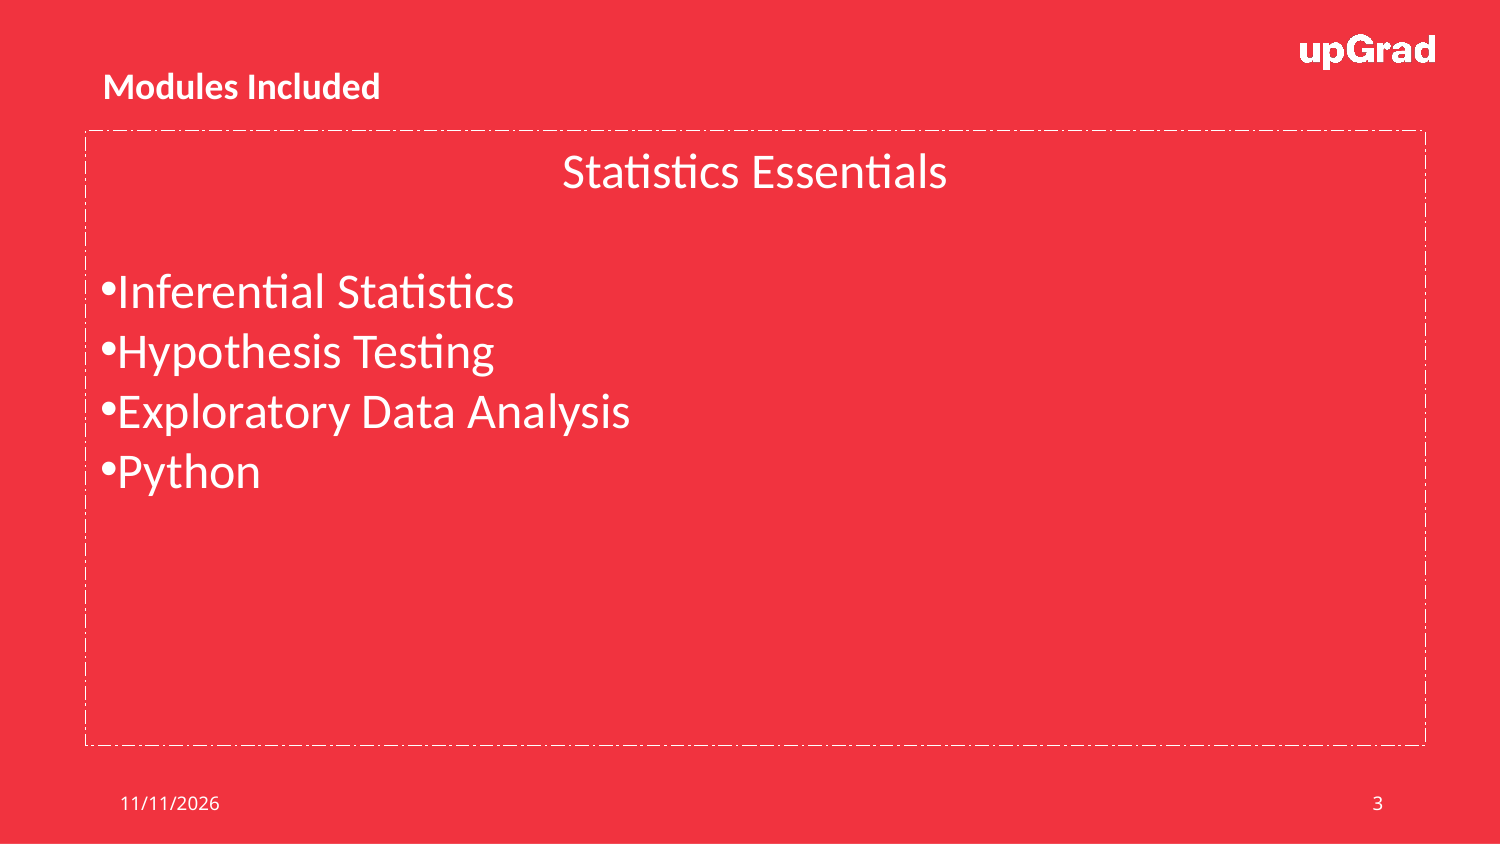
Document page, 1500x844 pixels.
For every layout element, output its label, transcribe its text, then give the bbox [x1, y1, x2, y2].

slide_number 3 [1060, 782, 1399, 827]
text_box Statistics Essentials Inferential Statistics Hypothesis Testing Exploratory Data Analysis Python [85, 130, 1426, 746]
picture [1300, 34, 1435, 70]
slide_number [104, 782, 443, 827]
text_box Modules Included [85, 54, 399, 115]
